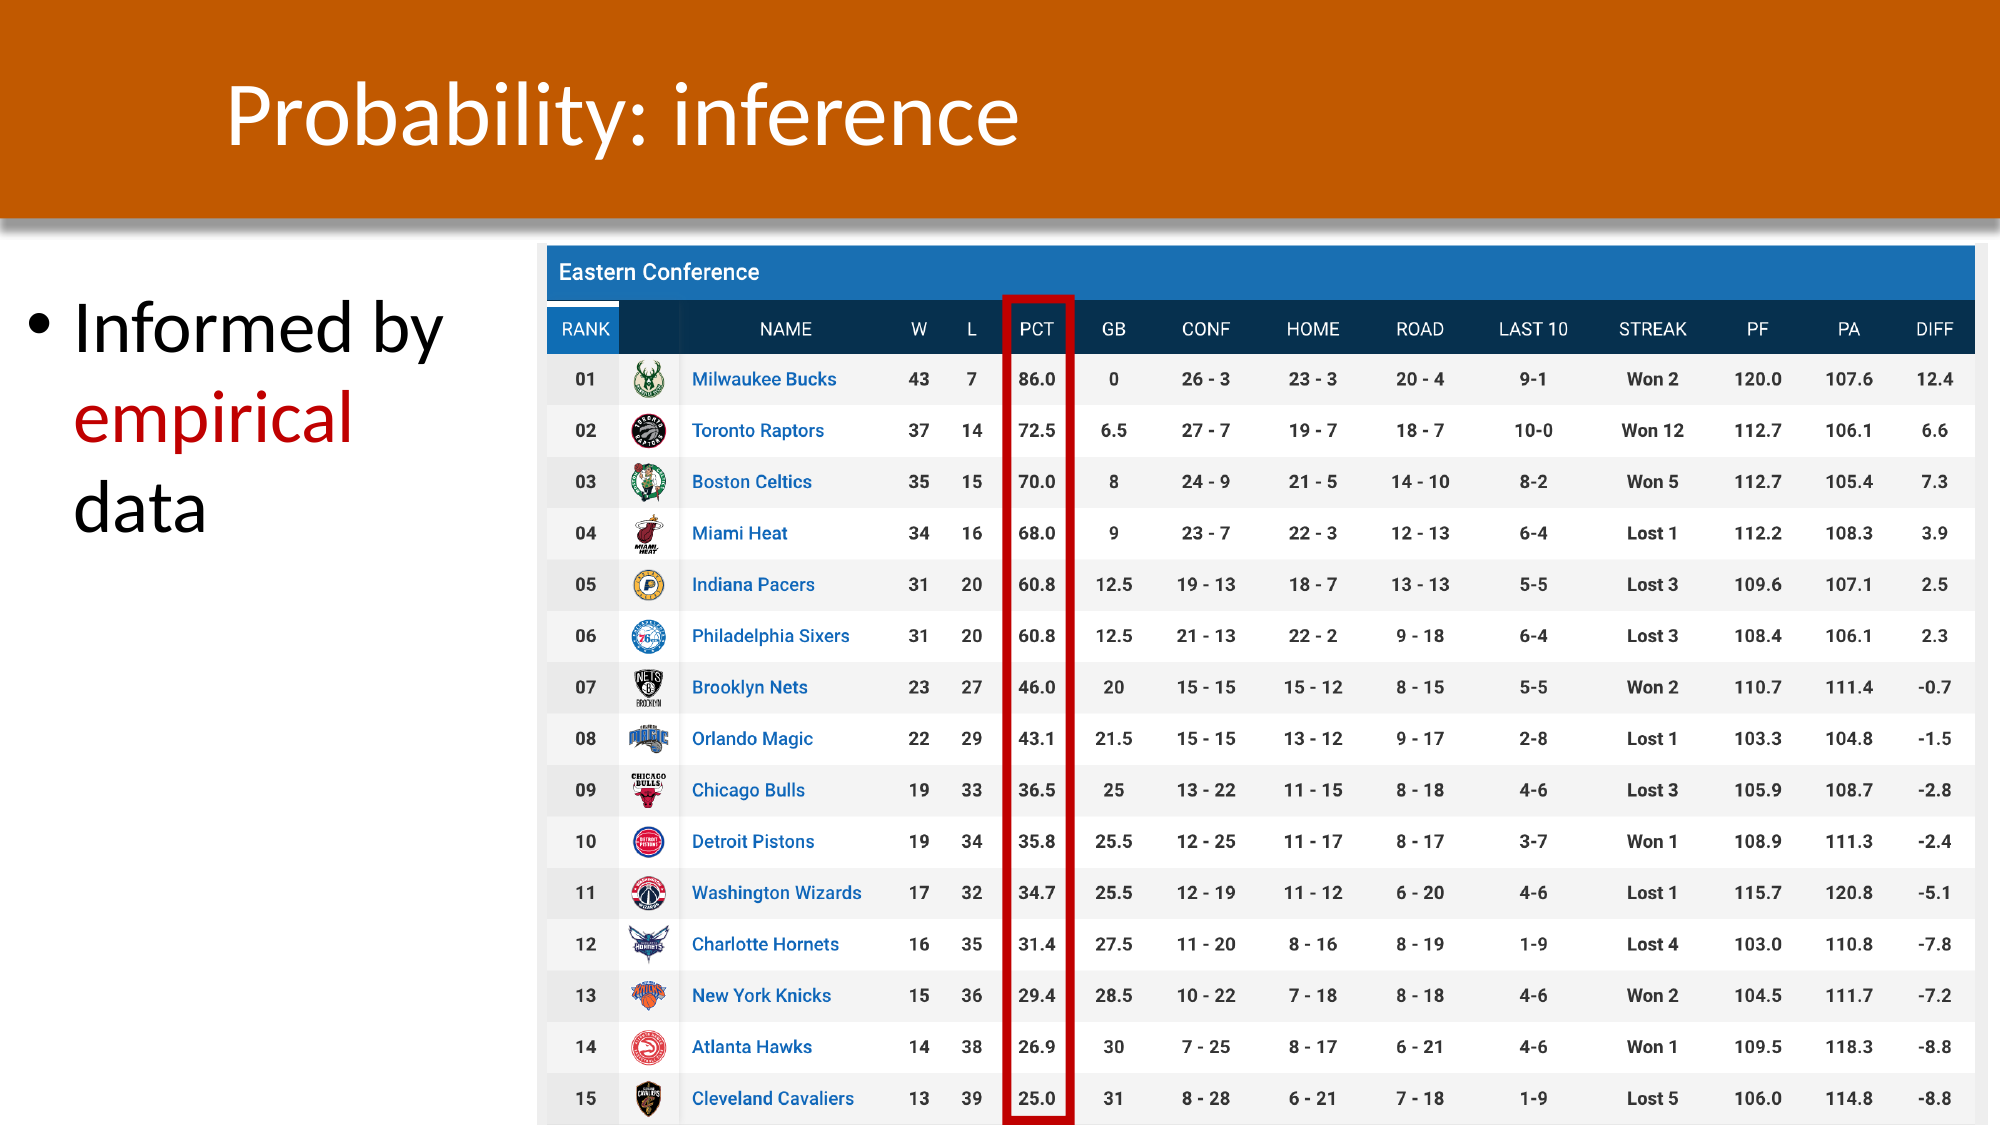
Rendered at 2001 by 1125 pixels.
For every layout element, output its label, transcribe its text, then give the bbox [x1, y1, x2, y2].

picture [537, 243, 1988, 1125]
text_box [0, 0, 2000, 219]
text_box Probability: inference [210, 17, 2000, 201]
text_box Informed by empirical data [11, 270, 472, 555]
